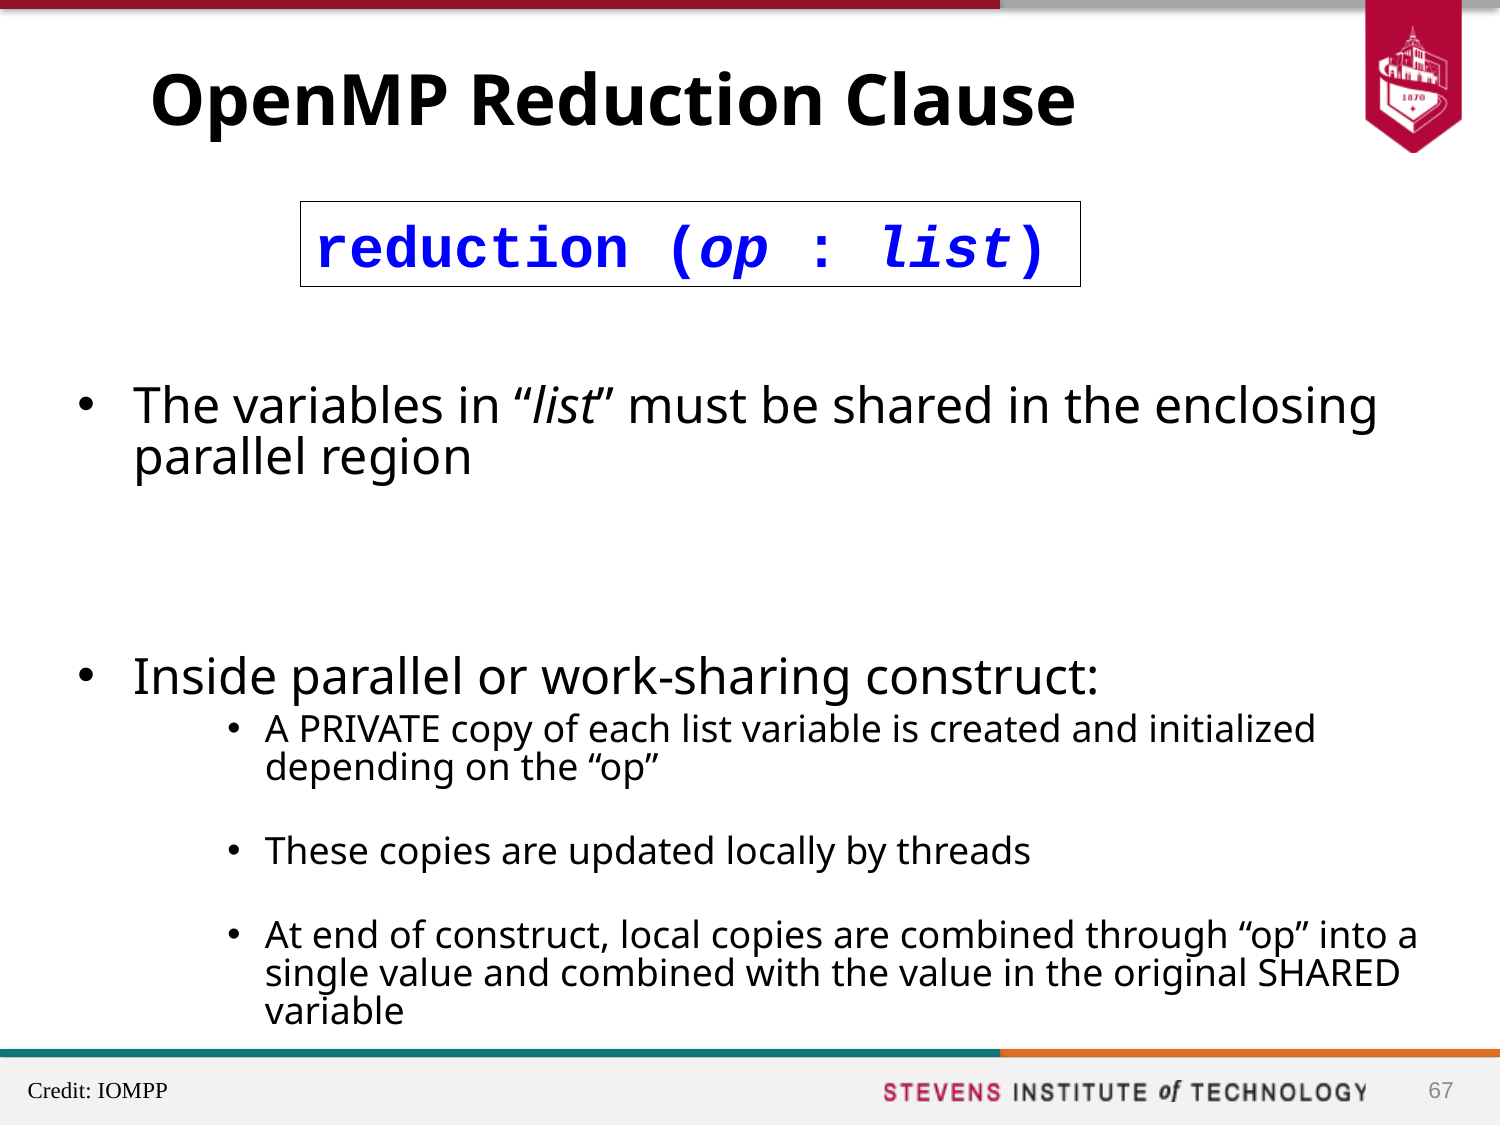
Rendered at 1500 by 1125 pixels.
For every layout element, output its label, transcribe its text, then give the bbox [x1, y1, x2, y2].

slide_number 67 [1401, 1059, 1481, 1120]
list The variables in “list” must be shared in the enclosing parallel region Inside parallel or work-sharing construct: A PRIVATE copy of each list variable is created and initialized depending on the “op” These copies are updated locally by threads At end of construct, local copies are combined through “op” into a single value and combined with the value in the original SHARED variable [62, 375, 1500, 1013]
title OpenMP Reduction Clause [134, 47, 1373, 285]
text_box Credit: IOMPP [12, 1068, 183, 1111]
text_box reduction (op : list) [300, 201, 1081, 287]
